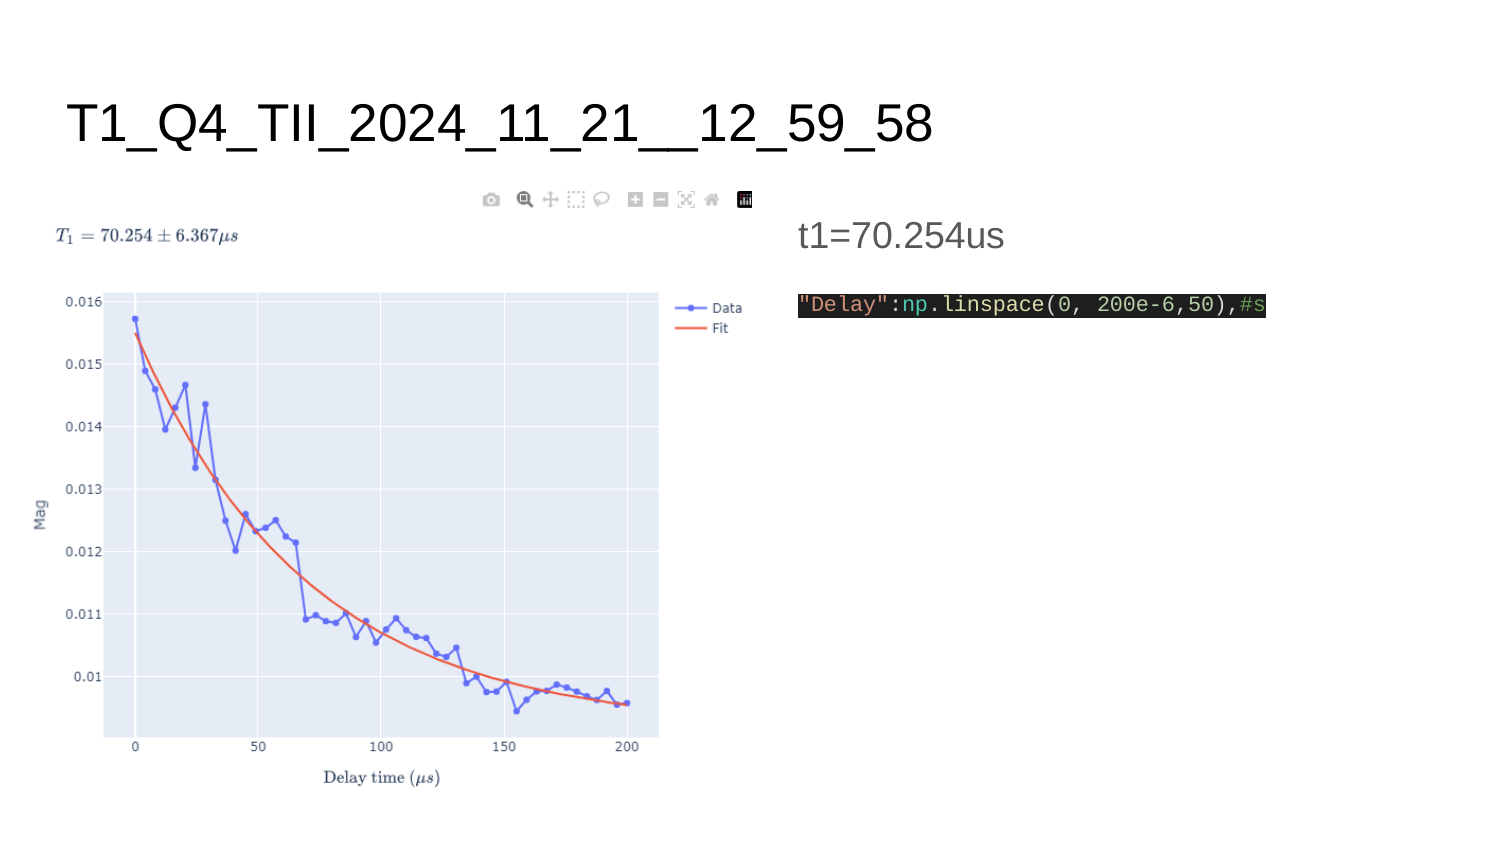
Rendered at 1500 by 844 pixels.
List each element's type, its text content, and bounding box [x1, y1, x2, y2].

title T1_Q4_TII_2024_11_21__12_59_58 [51, 72, 1449, 167]
picture [24, 191, 752, 819]
list t1=70.254us "Delay":np.linspace(0, 200e-6,50),#s [783, 189, 1449, 750]
